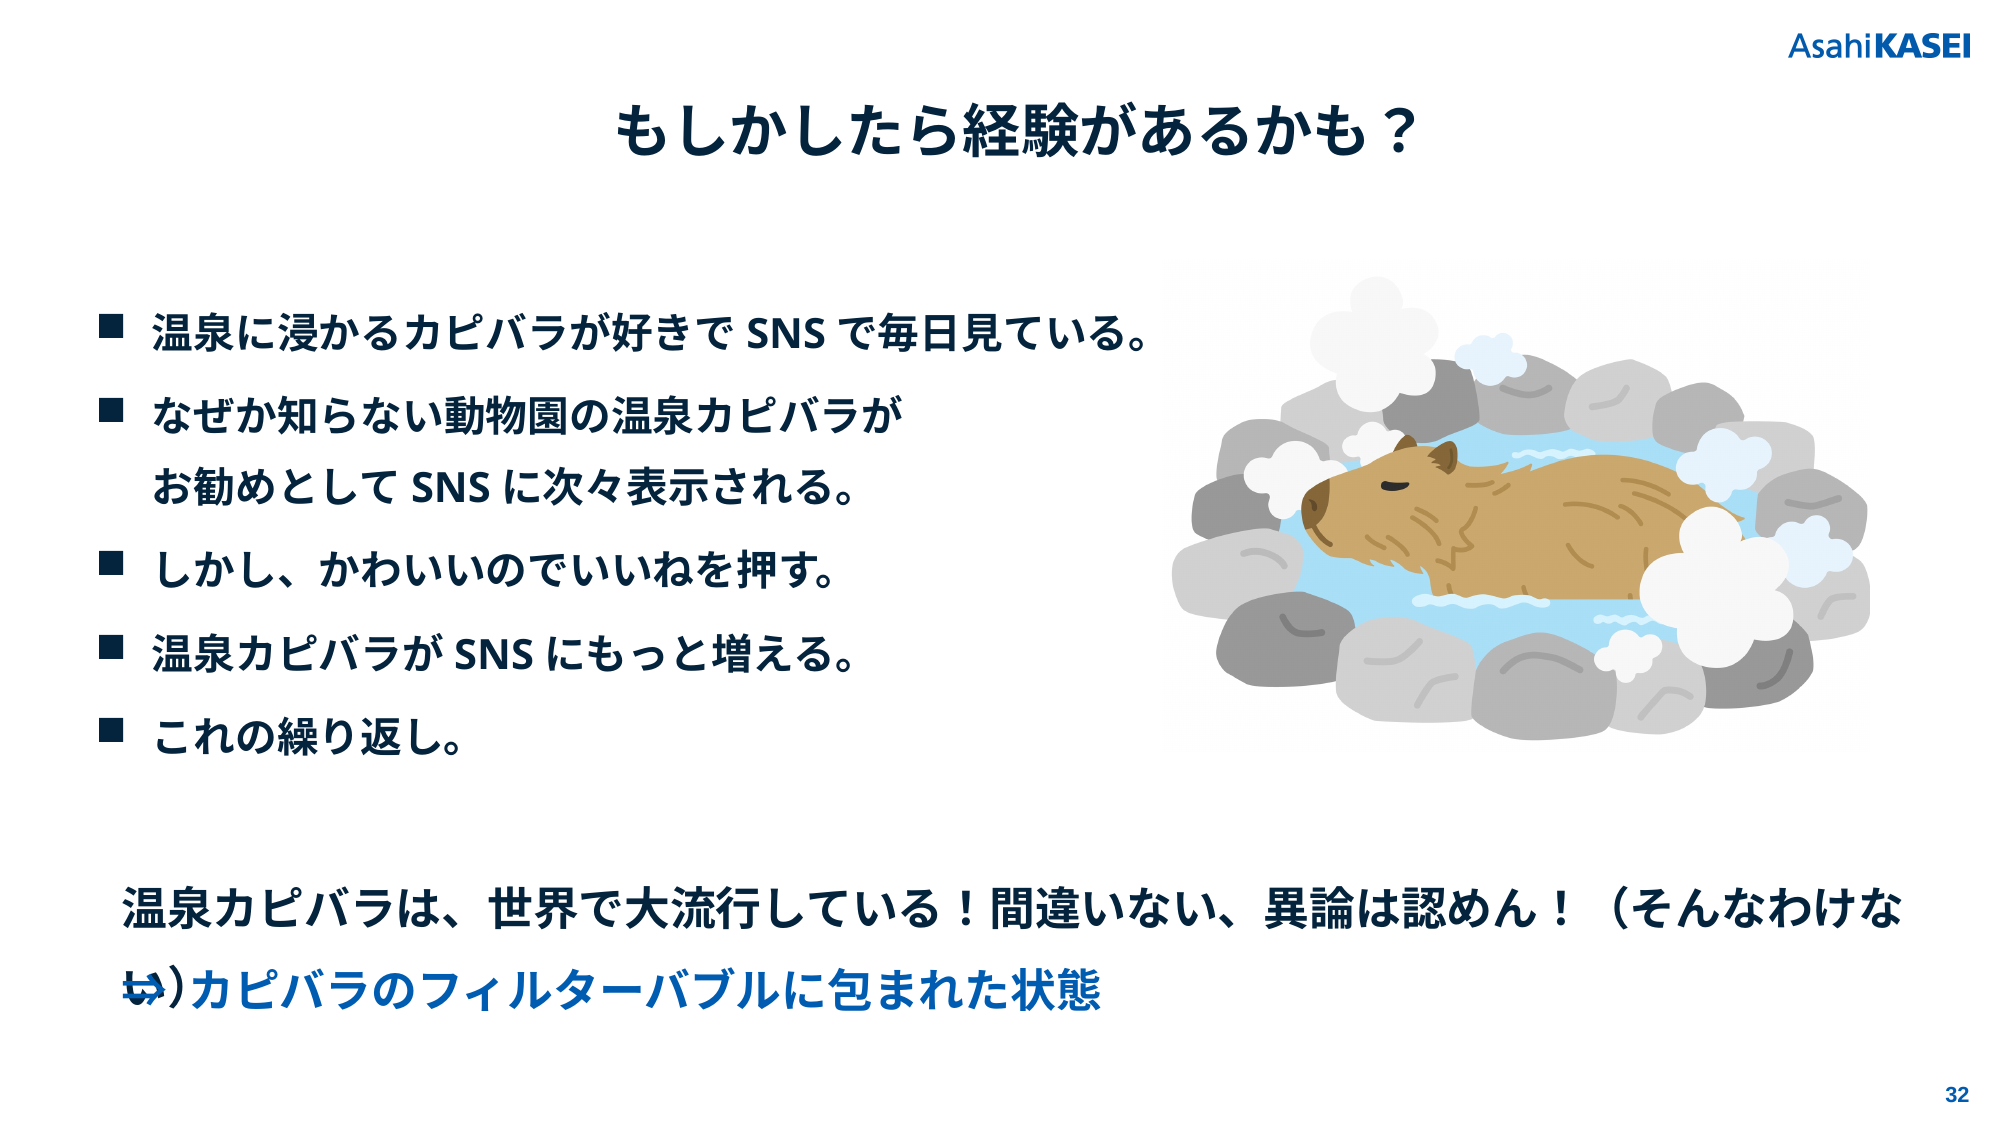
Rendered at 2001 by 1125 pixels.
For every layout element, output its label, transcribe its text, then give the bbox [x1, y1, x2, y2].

text_box もしかしたら経験があるかも？ [299, 76, 1743, 184]
text_box 温泉カピバラは、世界で大流行している！間違いない、異論は認めん！（そんなわけない） [106, 848, 1936, 1022]
picture [1162, 258, 1870, 752]
slide_number 32 [1909, 1073, 1970, 1115]
picture [1788, 33, 1970, 58]
text_box 温泉に浸かるカピバラが好きでSNSで毎日見ている。 なぜか知らない動物園の温泉カピバラが お勧めとしてSNSに次々表示される。 しかし、かわいいのでいいねを押す。 温泉カピバラがSNSにもっと増える。 これの繰り返し。 [71, 279, 1162, 732]
text_box ⇒ カピバラのフィルターバブルに包まれた状態 [106, 929, 1193, 1024]
